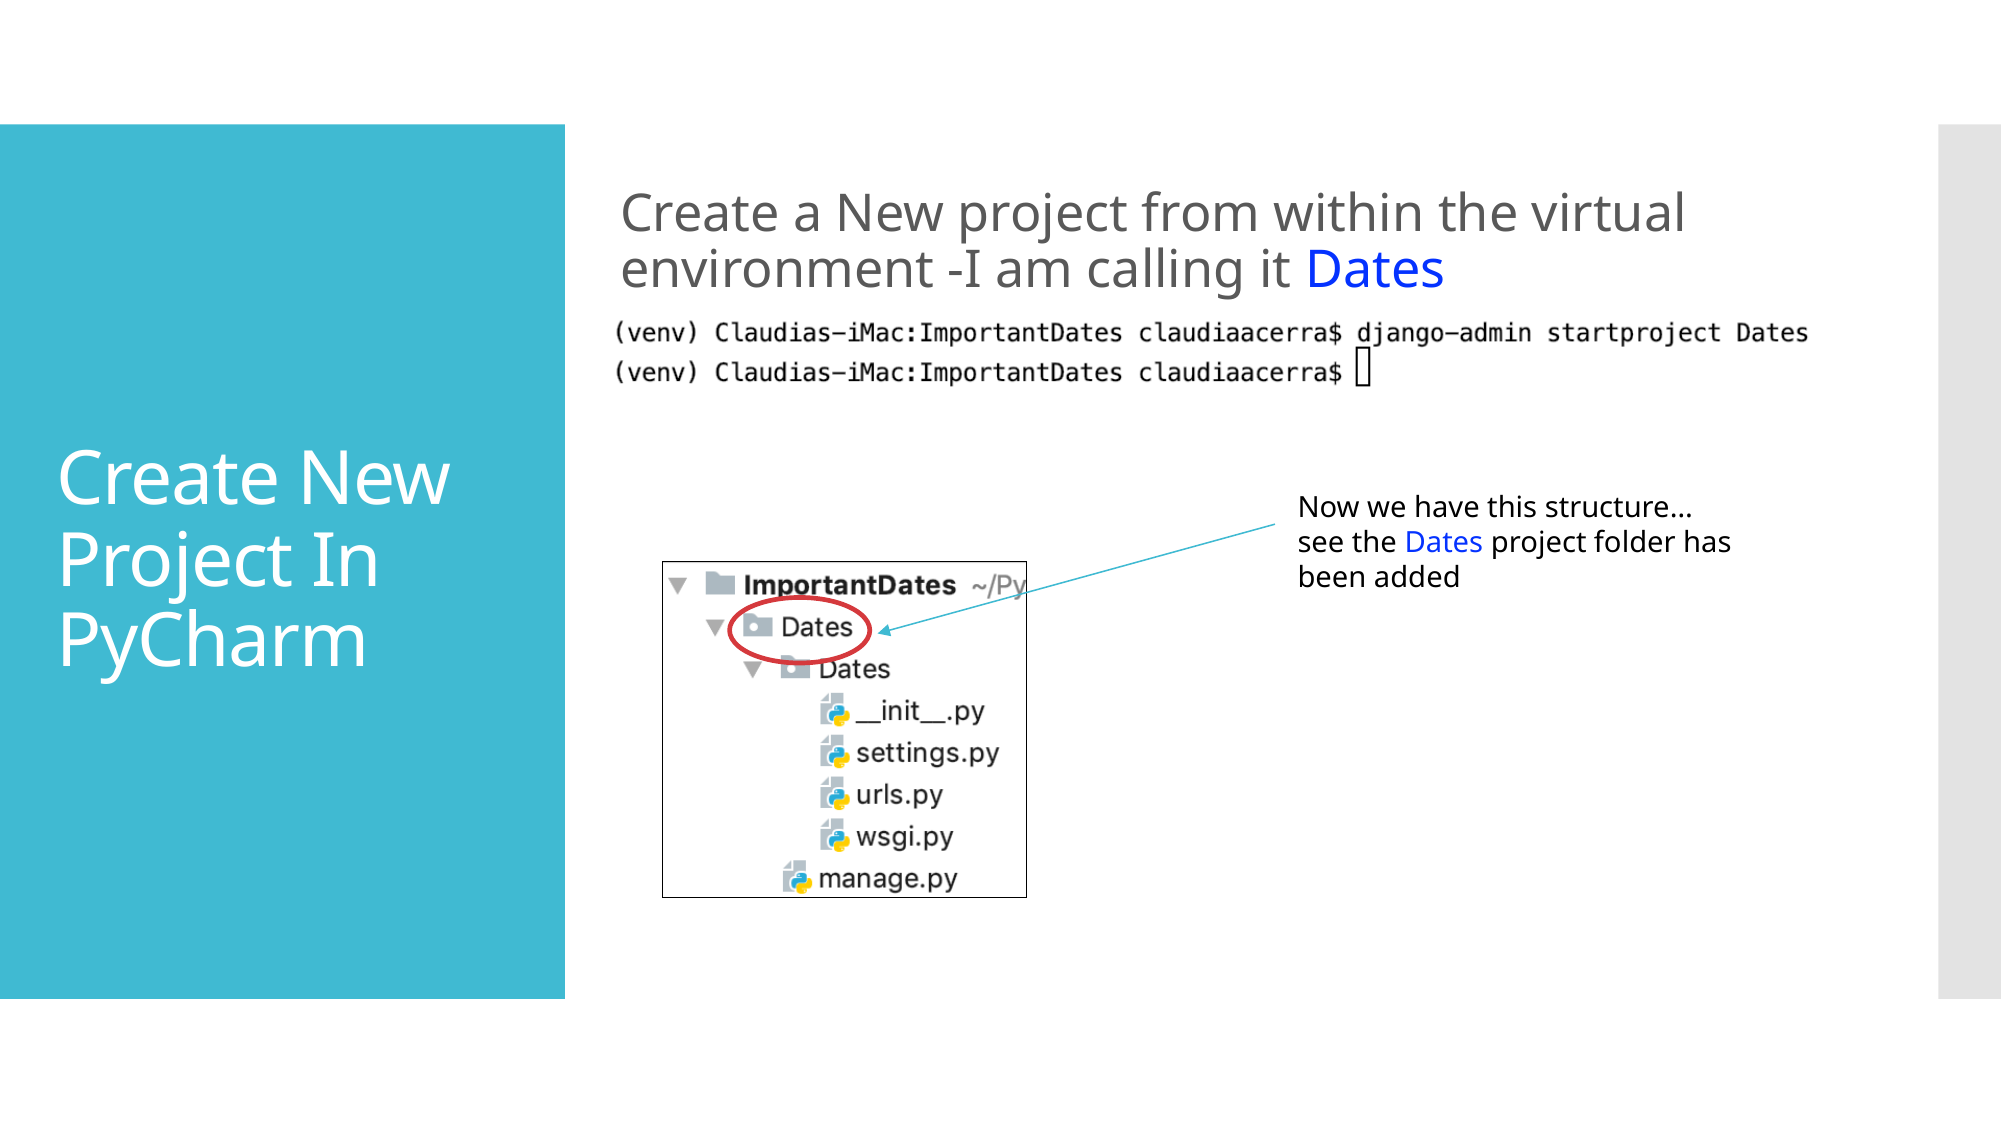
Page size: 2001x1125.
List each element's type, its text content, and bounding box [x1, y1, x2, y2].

picture [661, 561, 1027, 898]
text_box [877, 523, 1276, 634]
text_box Now we have this structure… see the Dates project folder has been added [1282, 481, 1760, 601]
title Create New Project In PyCharm [41, 184, 525, 940]
list Create a New project from within the virtual environment -I am calling it Dates [604, 179, 1805, 310]
picture [604, 310, 1854, 401]
